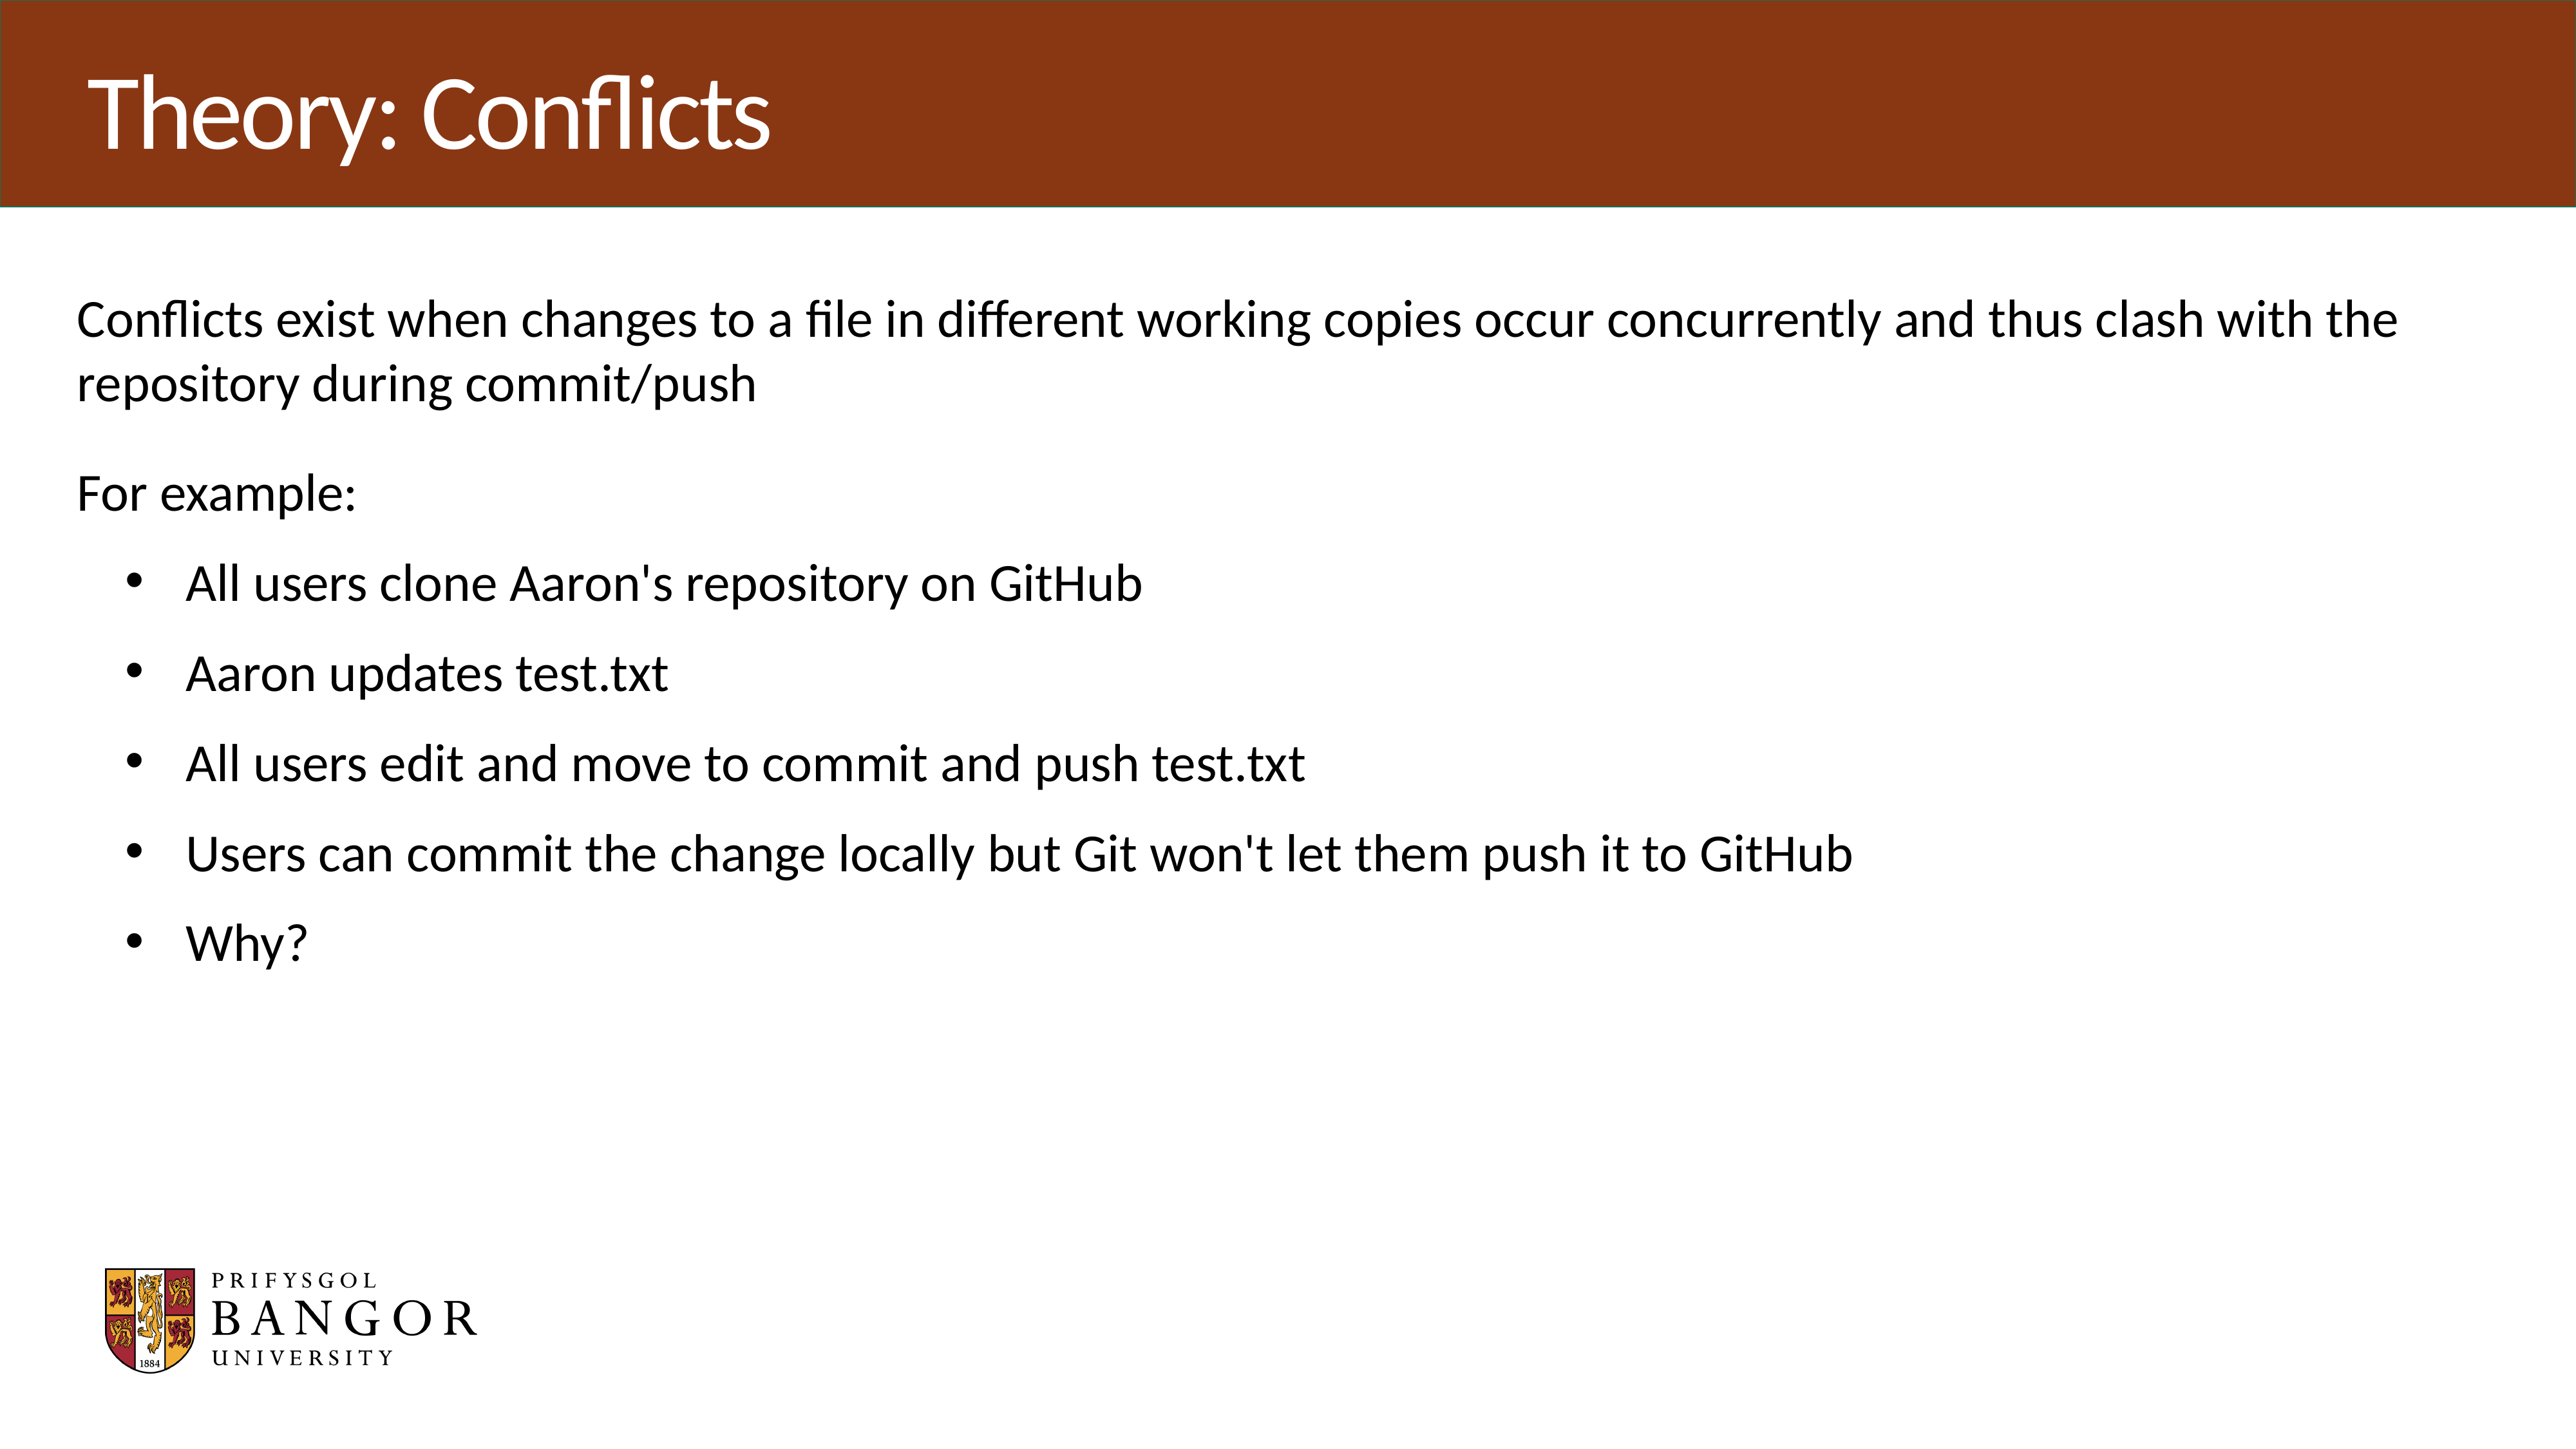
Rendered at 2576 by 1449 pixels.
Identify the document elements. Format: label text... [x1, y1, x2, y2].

text_box [0, 0, 2576, 207]
picture [105, 1268, 477, 1374]
text_box Conflicts exist when changes to a file in different working copies occur concurrently and thus clash with the repository during commit/push For example: All users clone Aaron's repository on GitHub Aaron updates test.txt All users edit and move to commit and push test.txt Users can commit the change locally but Git won't let them push it to GitHub Why? [68, 278, 2415, 977]
title Theory: Conflicts [77, 28, 2399, 177]
